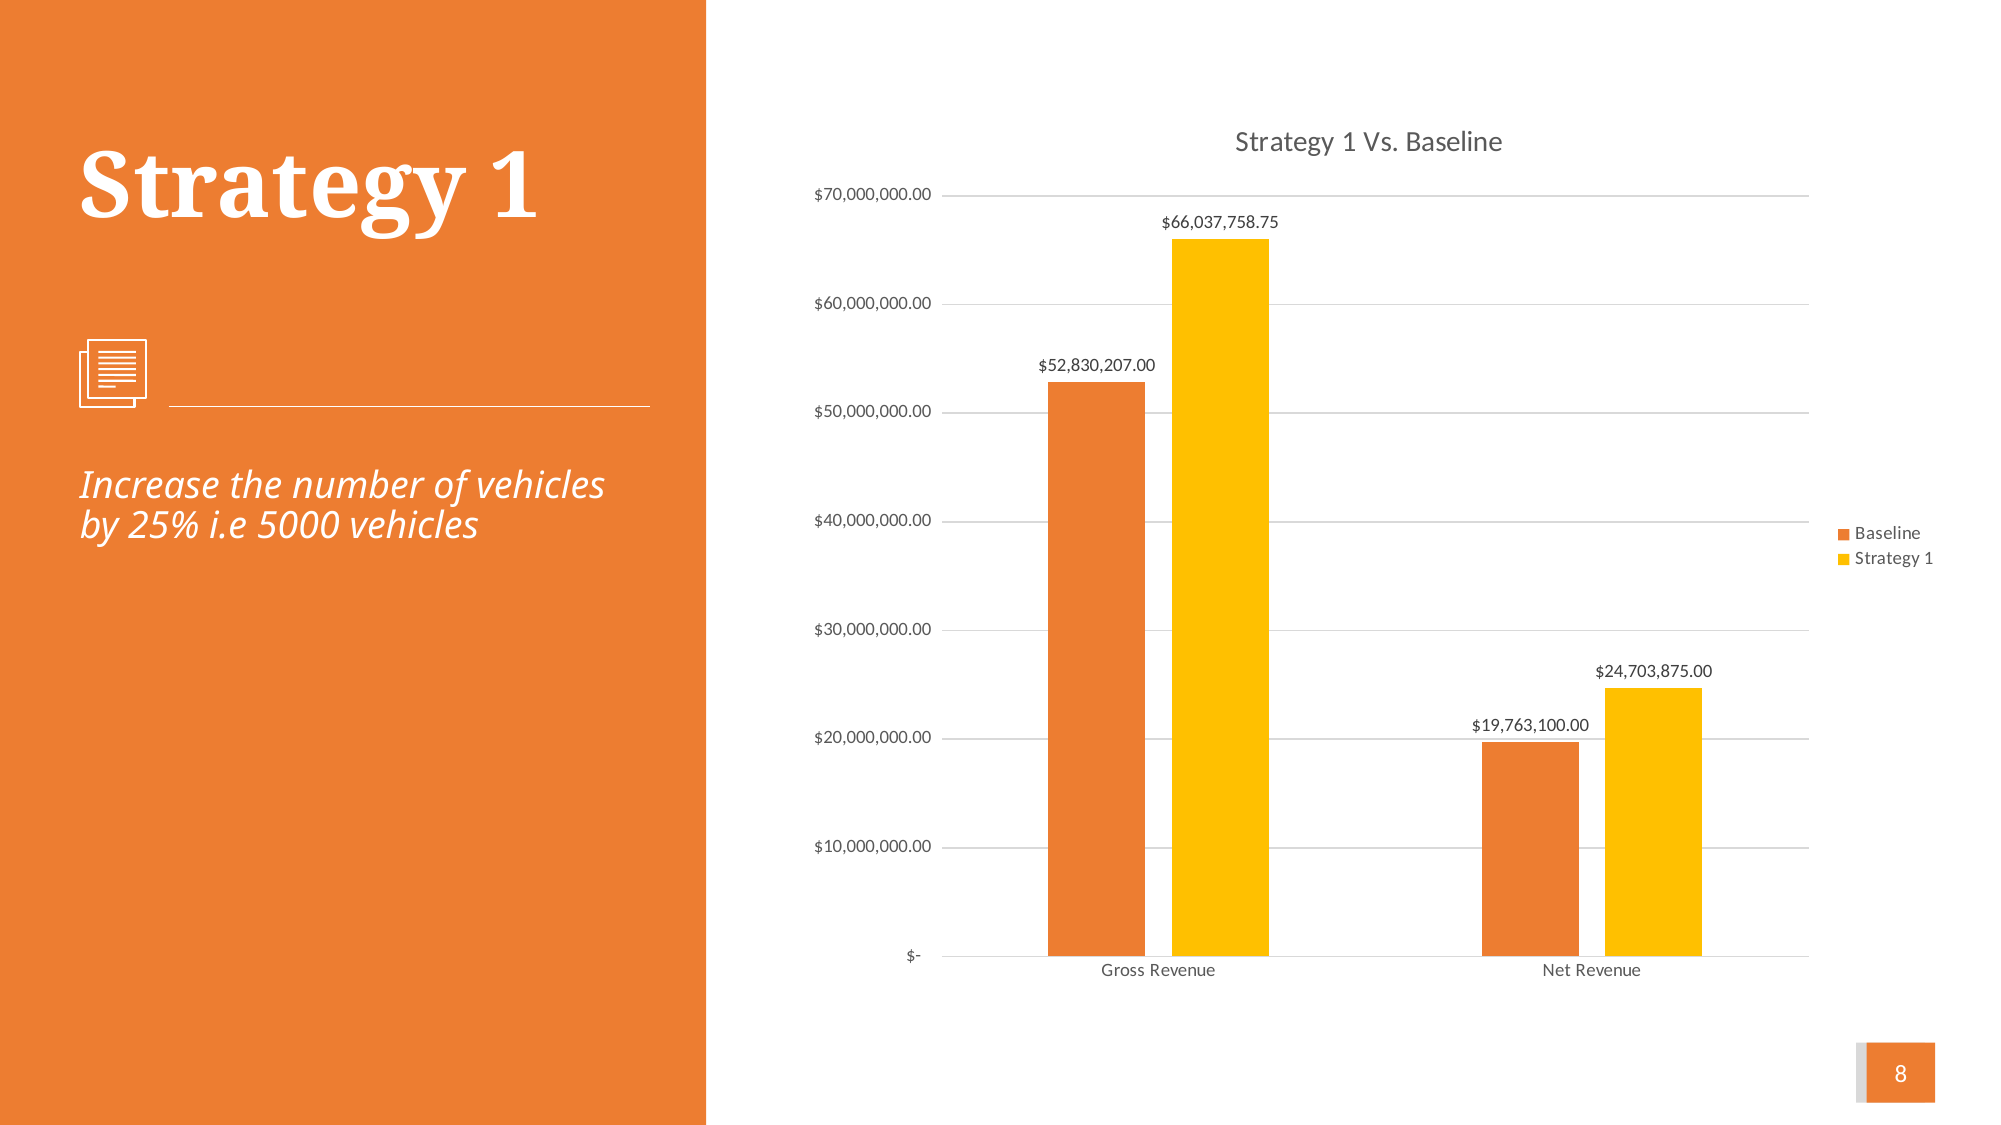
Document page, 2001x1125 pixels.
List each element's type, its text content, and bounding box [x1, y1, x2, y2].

chart [785, 94, 1953, 1000]
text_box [79, 340, 146, 407]
title Strategy 1 [64, 59, 660, 316]
slide_number 8 [1877, 1052, 1925, 1094]
text_box [0, 0, 707, 1125]
list Increase the number of vehicles by 25% i.e 5000 vehicles [64, 458, 660, 1045]
